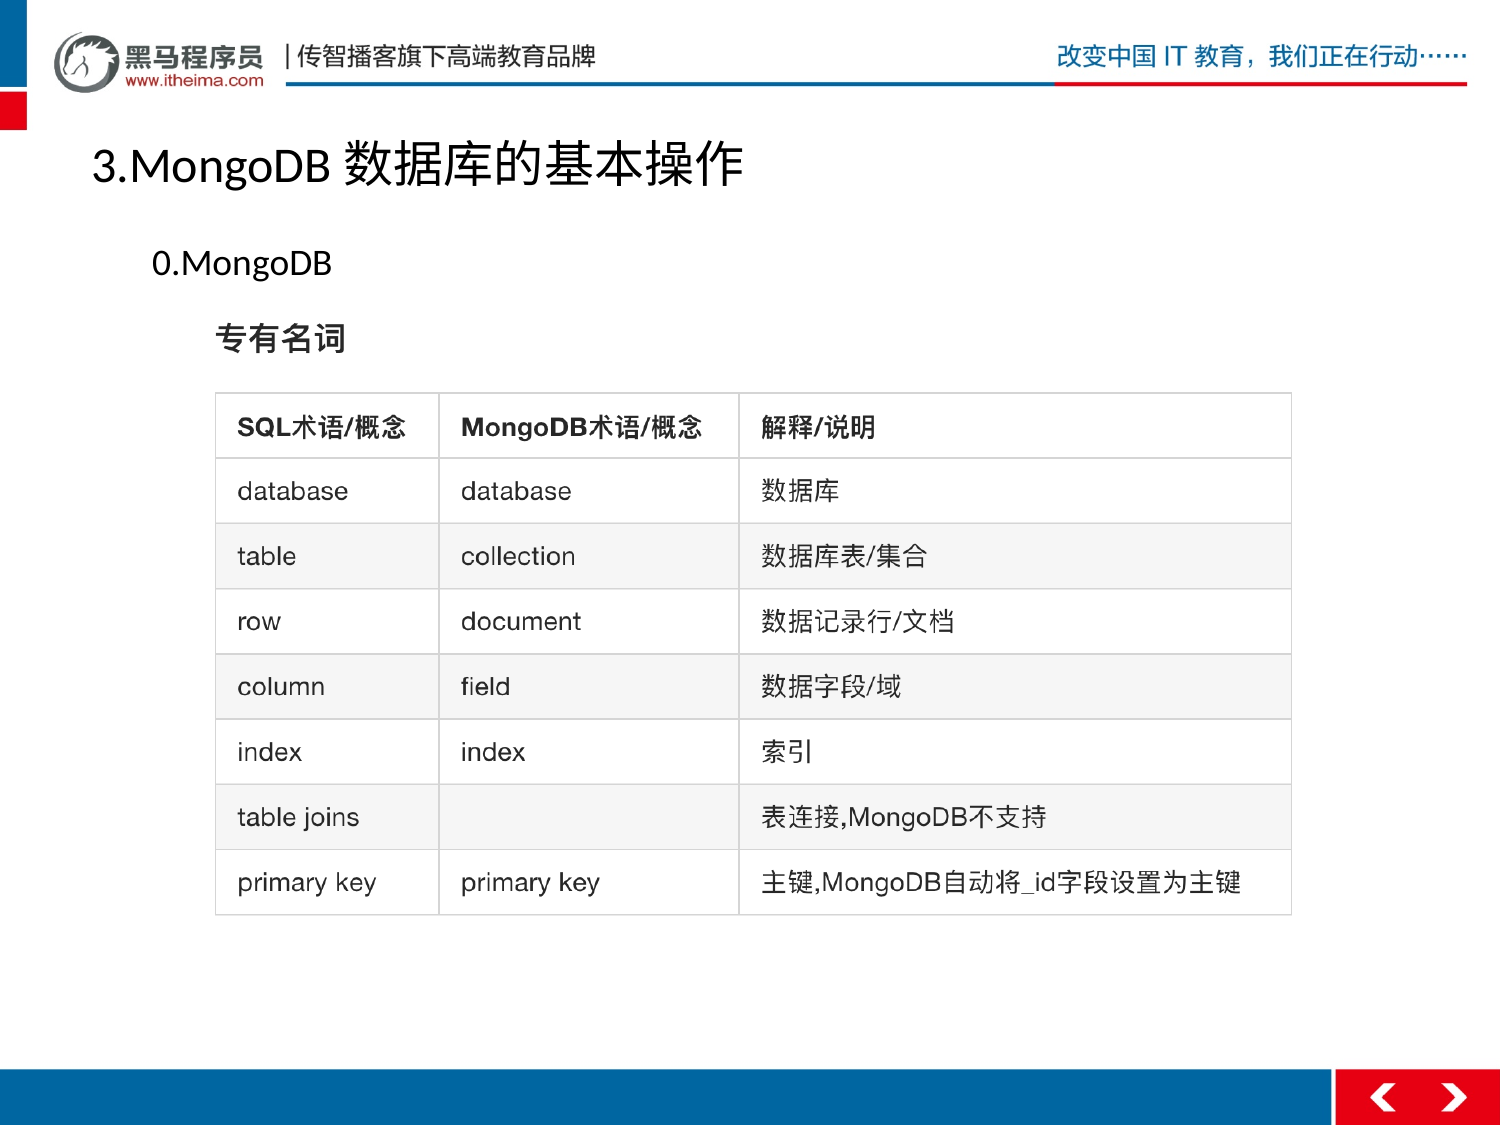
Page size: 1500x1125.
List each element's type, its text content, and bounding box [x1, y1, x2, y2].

text_box 3.MongoDB数据库的基本操作 [76, 125, 1427, 201]
picture [0, 0, 1500, 1125]
text_box 0.MongoDB [137, 230, 1366, 291]
